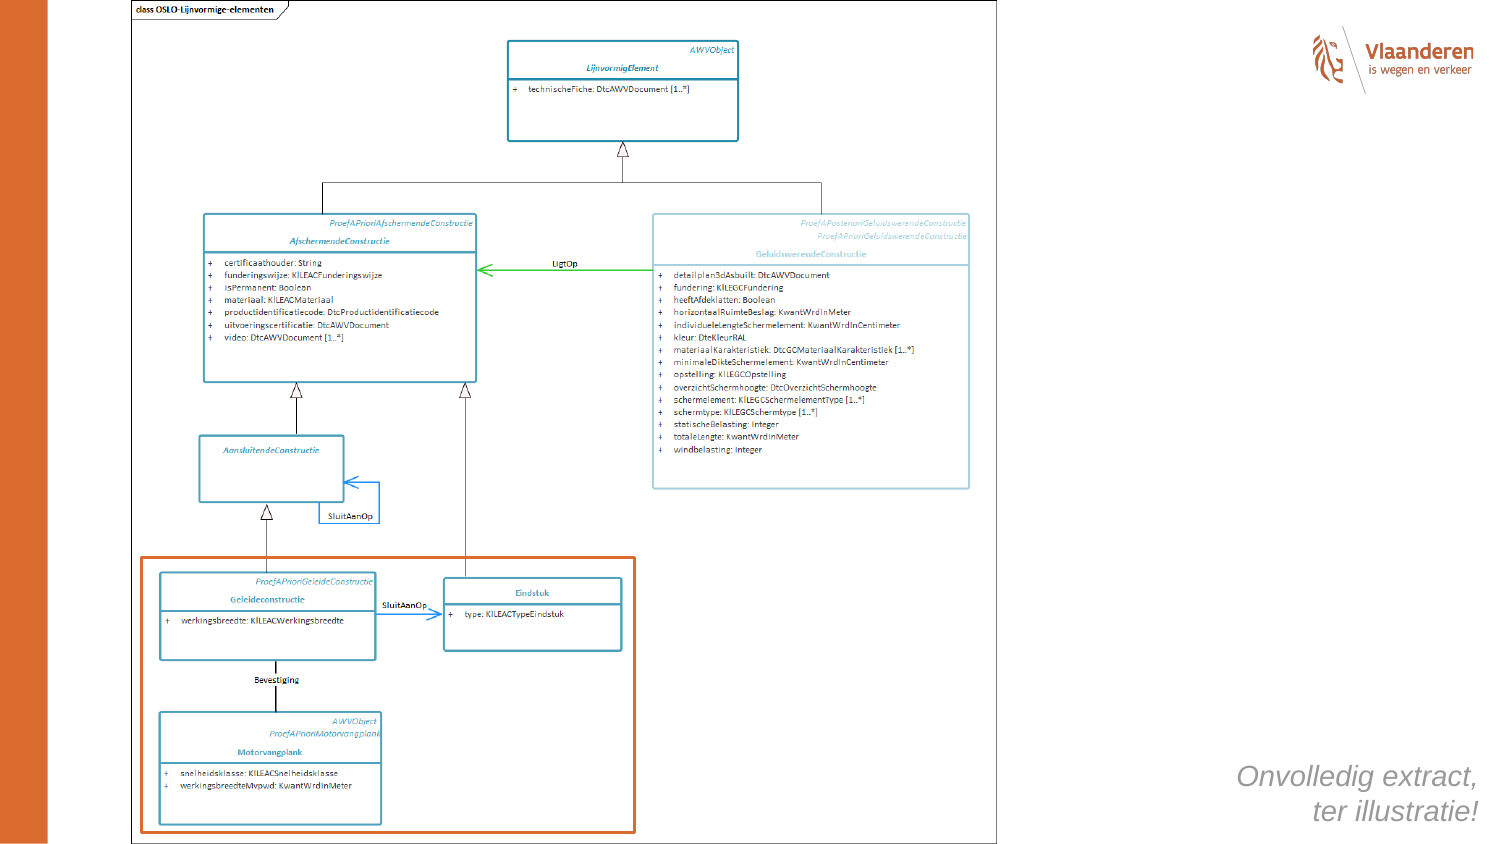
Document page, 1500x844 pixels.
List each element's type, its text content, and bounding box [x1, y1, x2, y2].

text_box Onvolledig extract, ter illustratie! [1206, 742, 1495, 834]
picture [129, 0, 997, 844]
picture [1313, 26, 1474, 94]
